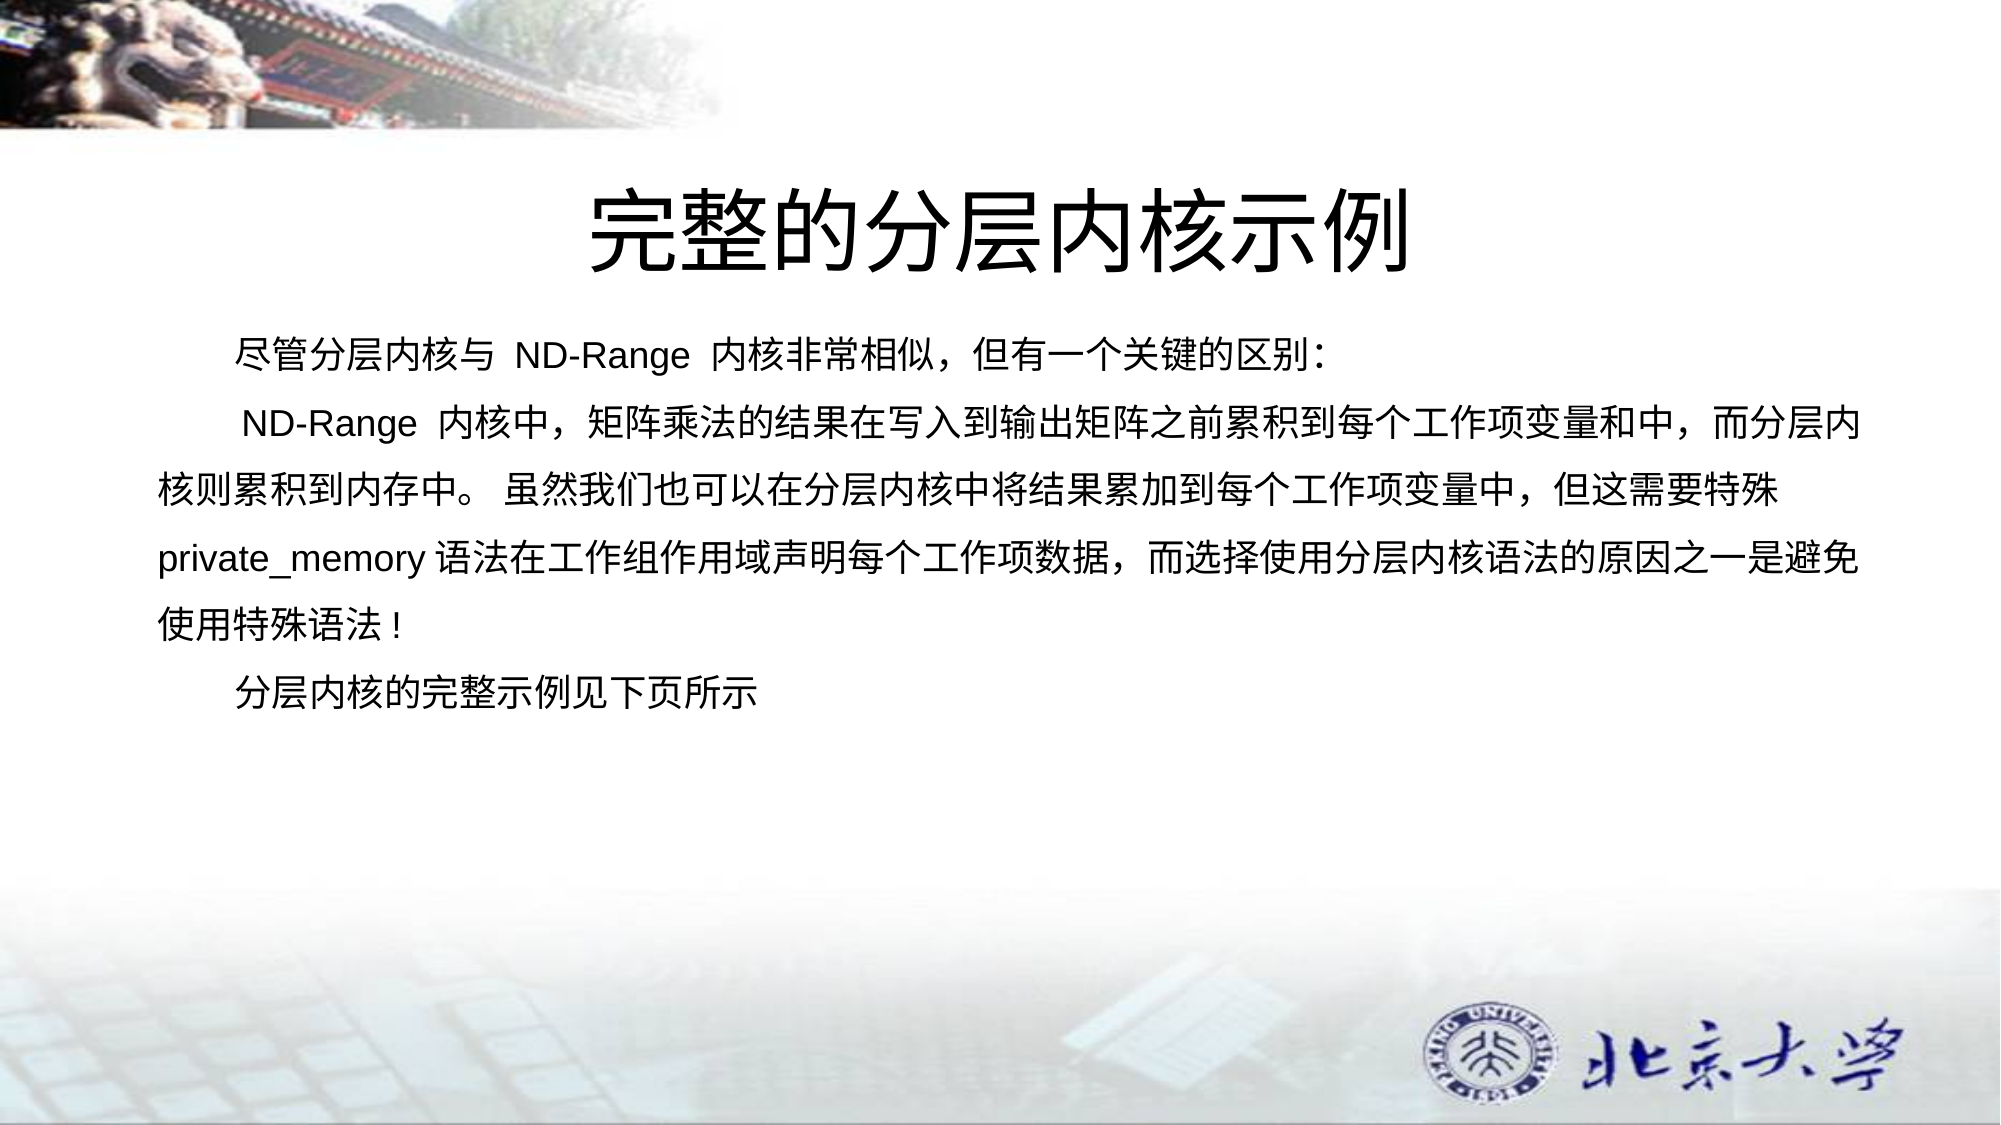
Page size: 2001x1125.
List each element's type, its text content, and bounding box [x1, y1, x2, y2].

title 完整的分层内核示例 [99, 145, 1900, 258]
picture [0, 0, 2000, 1125]
text_box 尽管分层内核与 ND-Range 内核非常相似，但有一个关键的区别： ND-Range 内核中，矩阵乘法的结果在写入到输出矩阵之前累积到每个工作项变量和中，而分层内核则累积到内存中。 虽然我们也可以在分层内核中将结果累加到每个工作项变量中，但这需要特殊private_memory语法在工作组作用域声明每个工作项数据，而选择使用分层内核语法的原因之一是避免使用特殊语法! 分层内核的完整示例见下页所示 [142, 301, 1900, 721]
